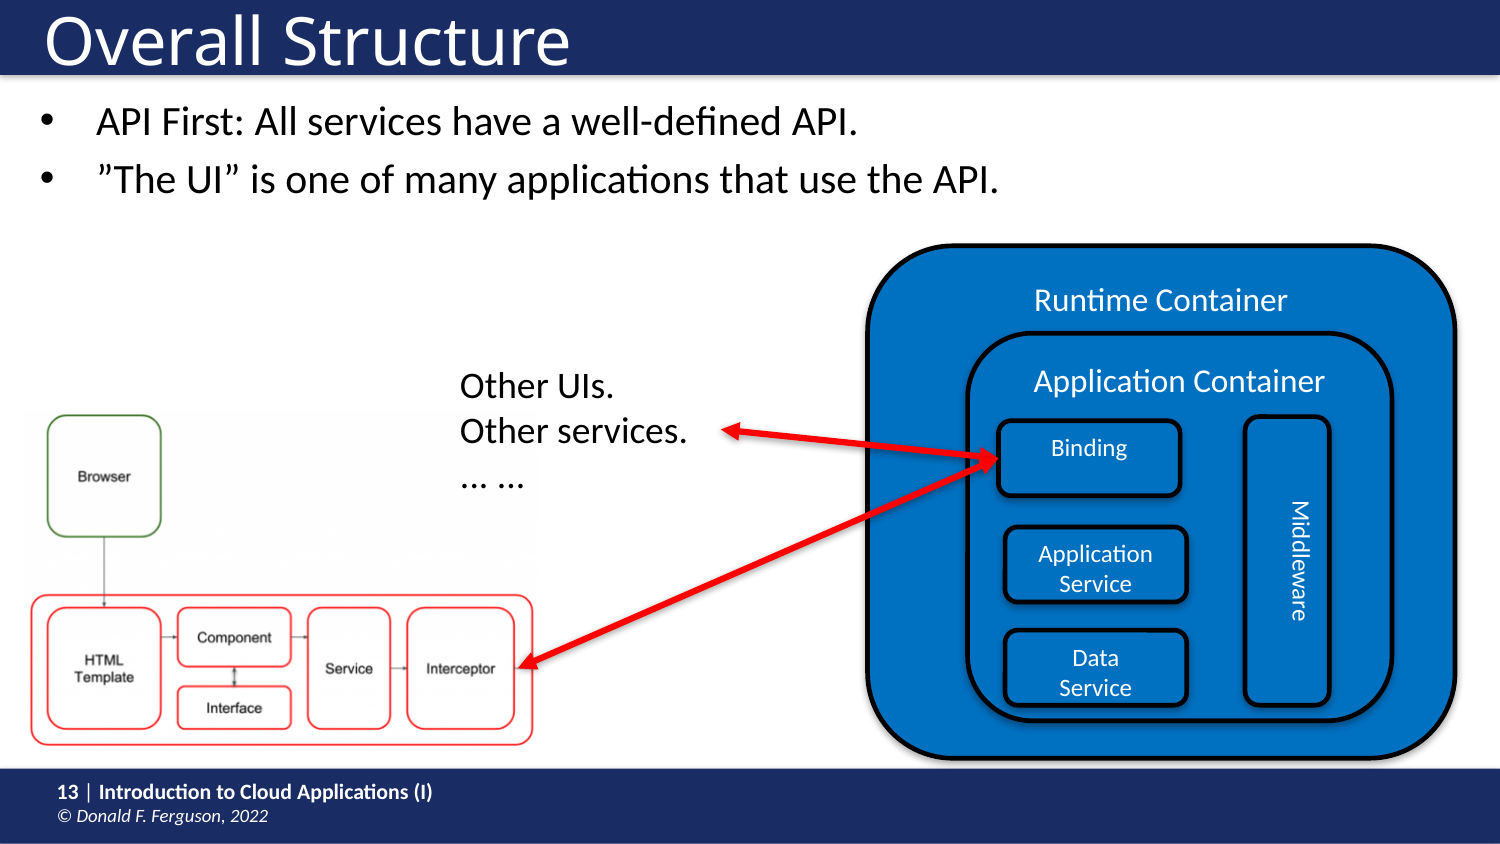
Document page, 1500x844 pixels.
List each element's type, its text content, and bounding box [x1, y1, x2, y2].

picture [23, 409, 538, 753]
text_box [517, 458, 999, 669]
text_box Other UIs. Other services. ... ... [445, 353, 704, 456]
list API First: All services have a well-defined API. ”The UI” is one of many applications that use the API. [24, 86, 1475, 220]
title Overall Structure [28, 0, 1450, 73]
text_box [867, 245, 1456, 759]
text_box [720, 429, 999, 457]
